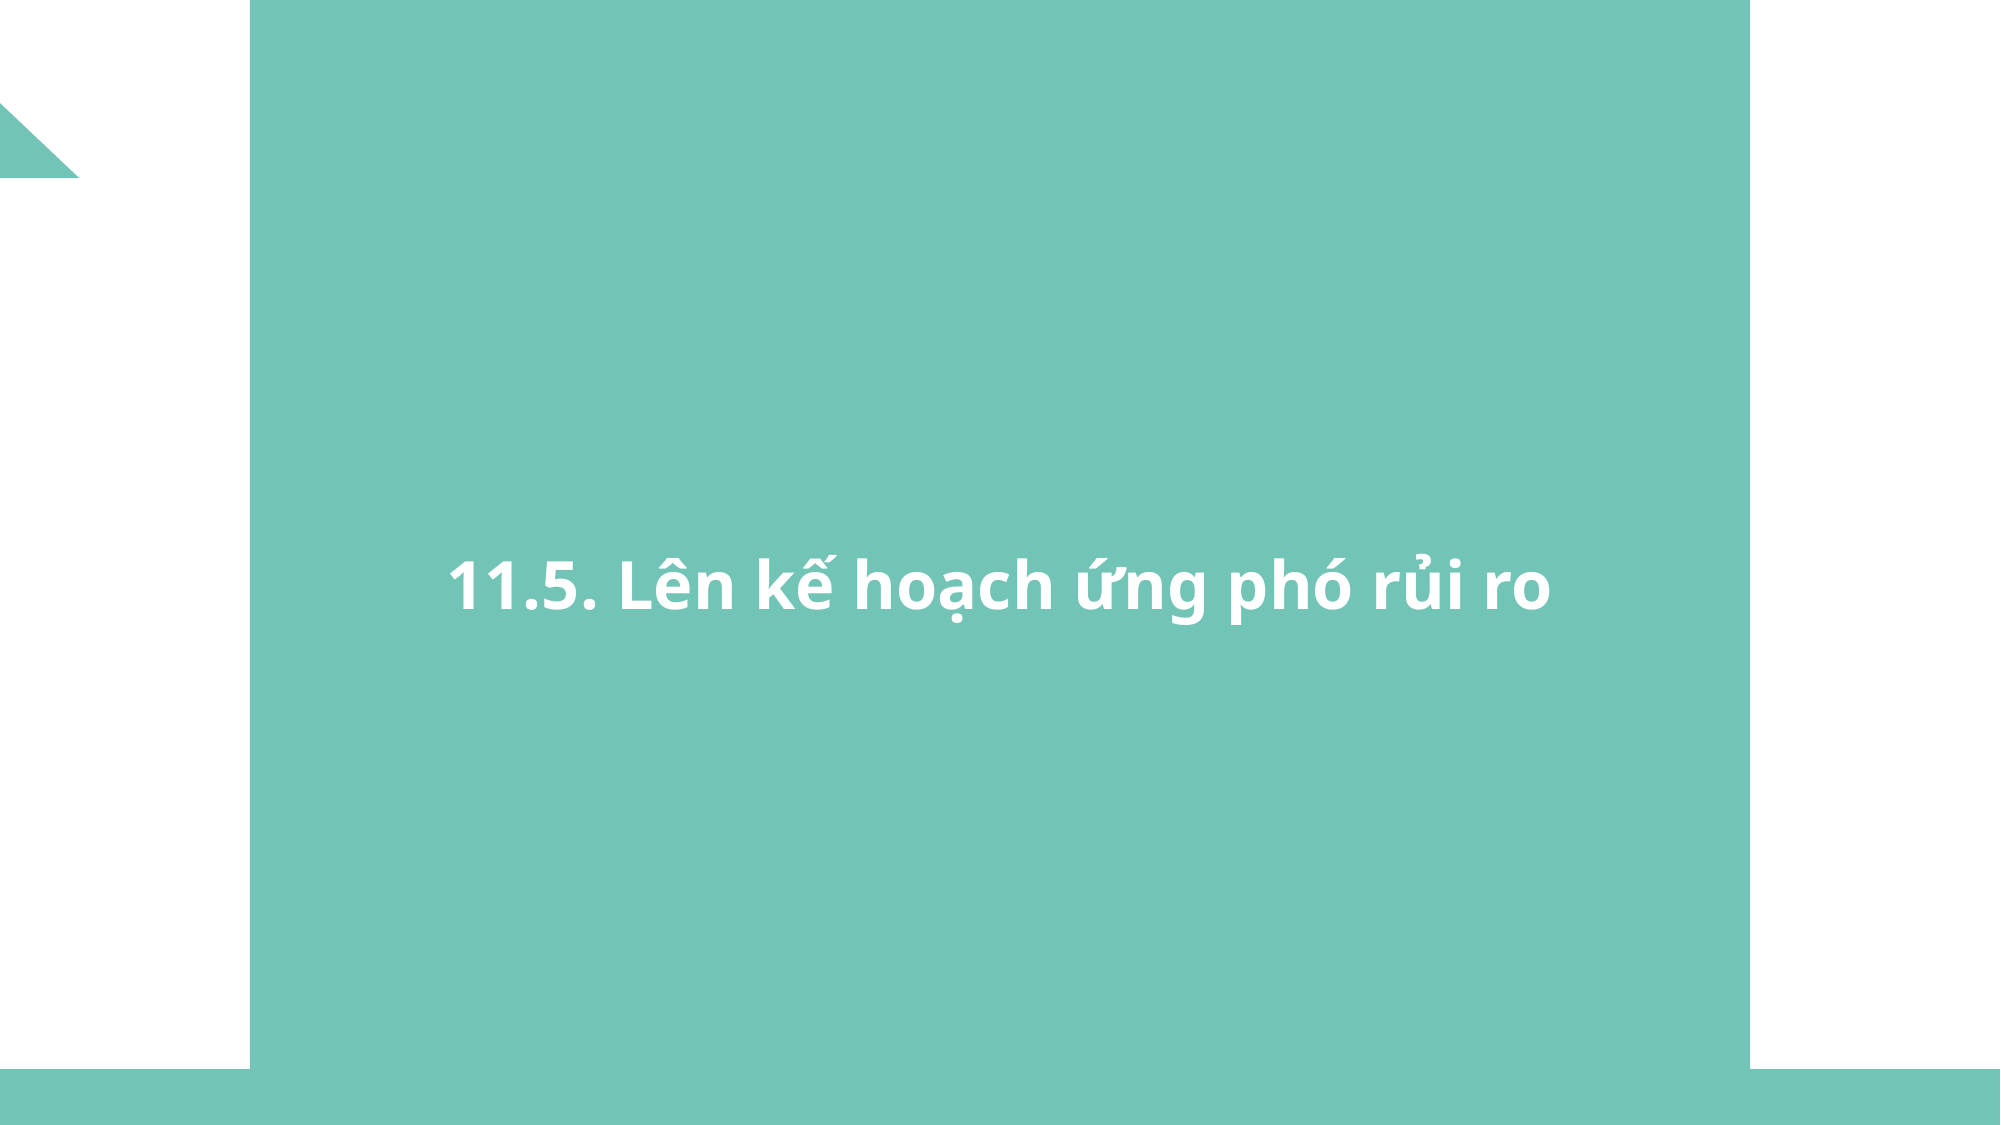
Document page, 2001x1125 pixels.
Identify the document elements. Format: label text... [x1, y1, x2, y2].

text_box 11.5. Lên kế hoạch ứng phó rủi ro [431, 535, 1569, 631]
text_box [249, 0, 1751, 1125]
